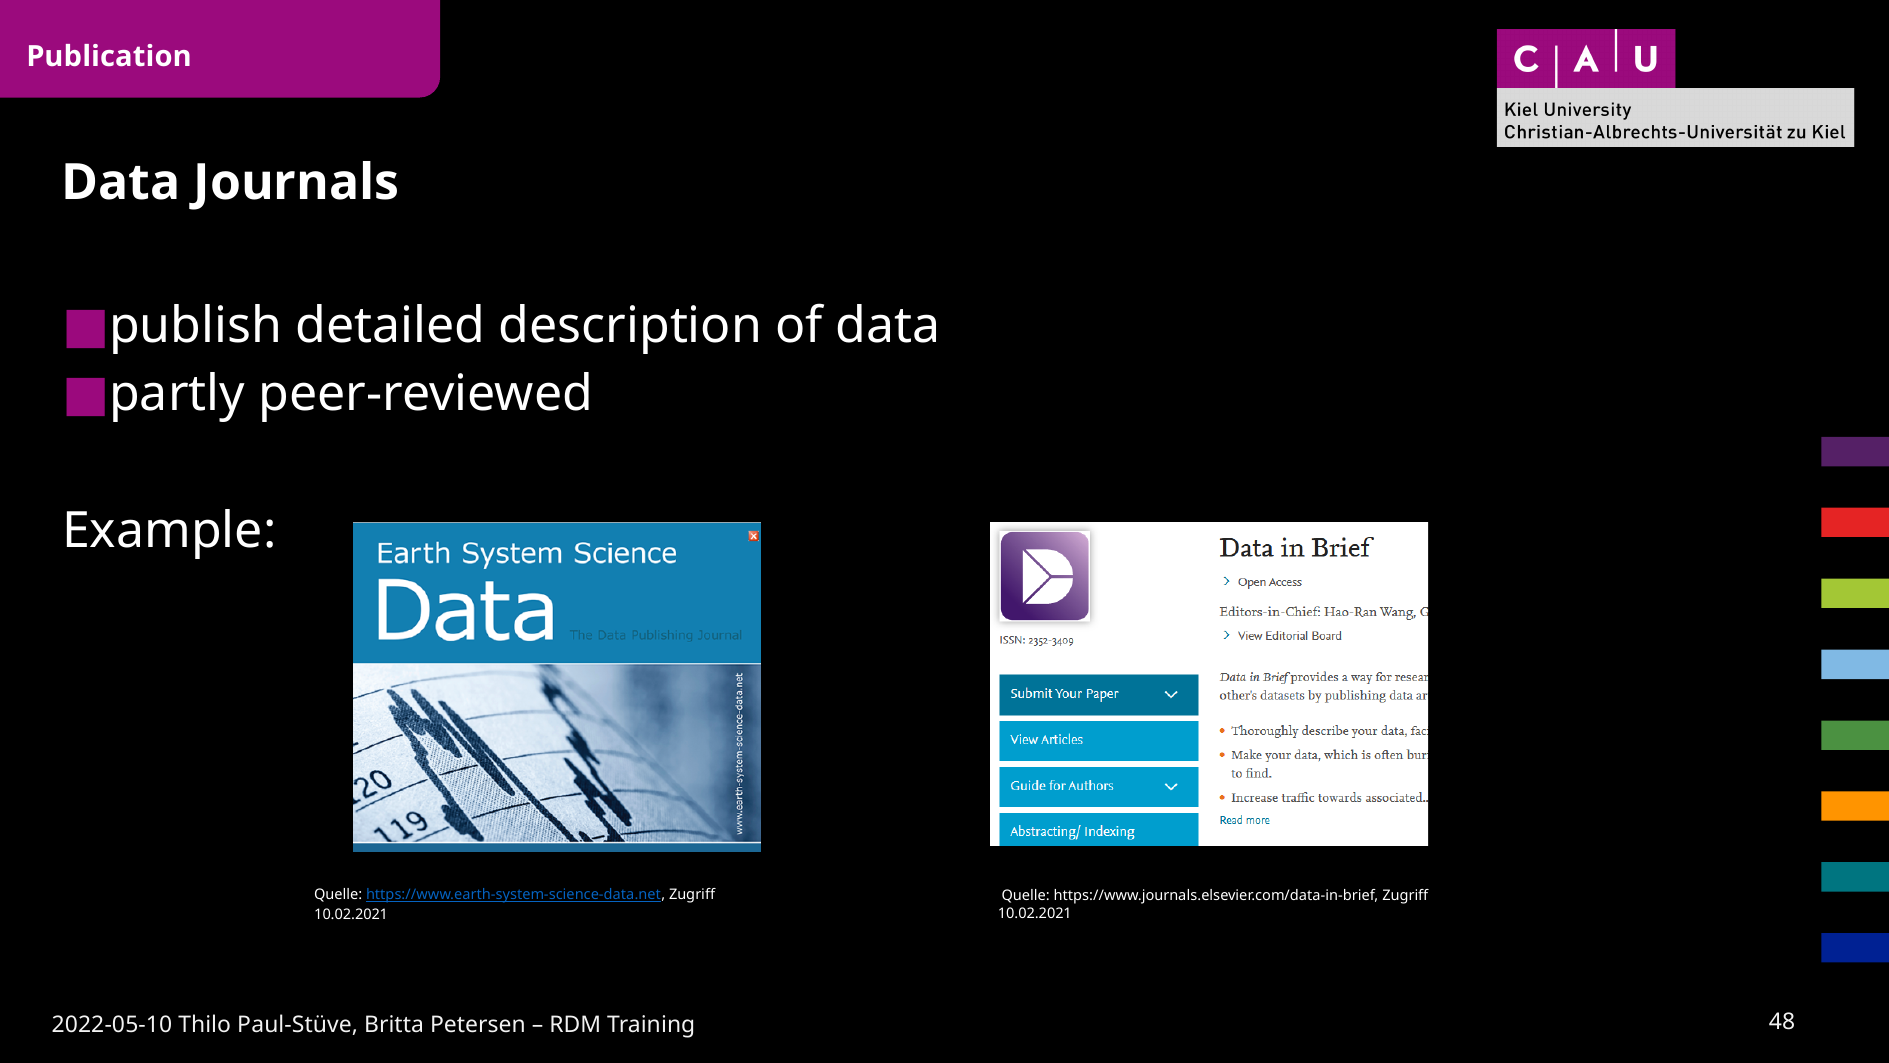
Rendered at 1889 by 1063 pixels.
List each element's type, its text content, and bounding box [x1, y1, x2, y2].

text_box Publication [11, 6, 447, 104]
text_box Quelle: https://www.journals.elsevier.com/data-in-brief, Zugriff 10.02.2021 [982, 881, 1505, 927]
picture [1496, 29, 1855, 147]
picture [353, 522, 761, 661]
slide_number 47 [1354, 1008, 1796, 1038]
text_box [0, 0, 443, 100]
picture [935, 522, 1429, 846]
picture [353, 664, 761, 852]
text_box Quelle: https://www.earth-system-science-data.net, Zugriff 10.02.2021 [299, 881, 806, 927]
list publish detailed description of data partly peer-reviewed Example: [54, 284, 1800, 650]
title Data Journals [46, 110, 1475, 248]
